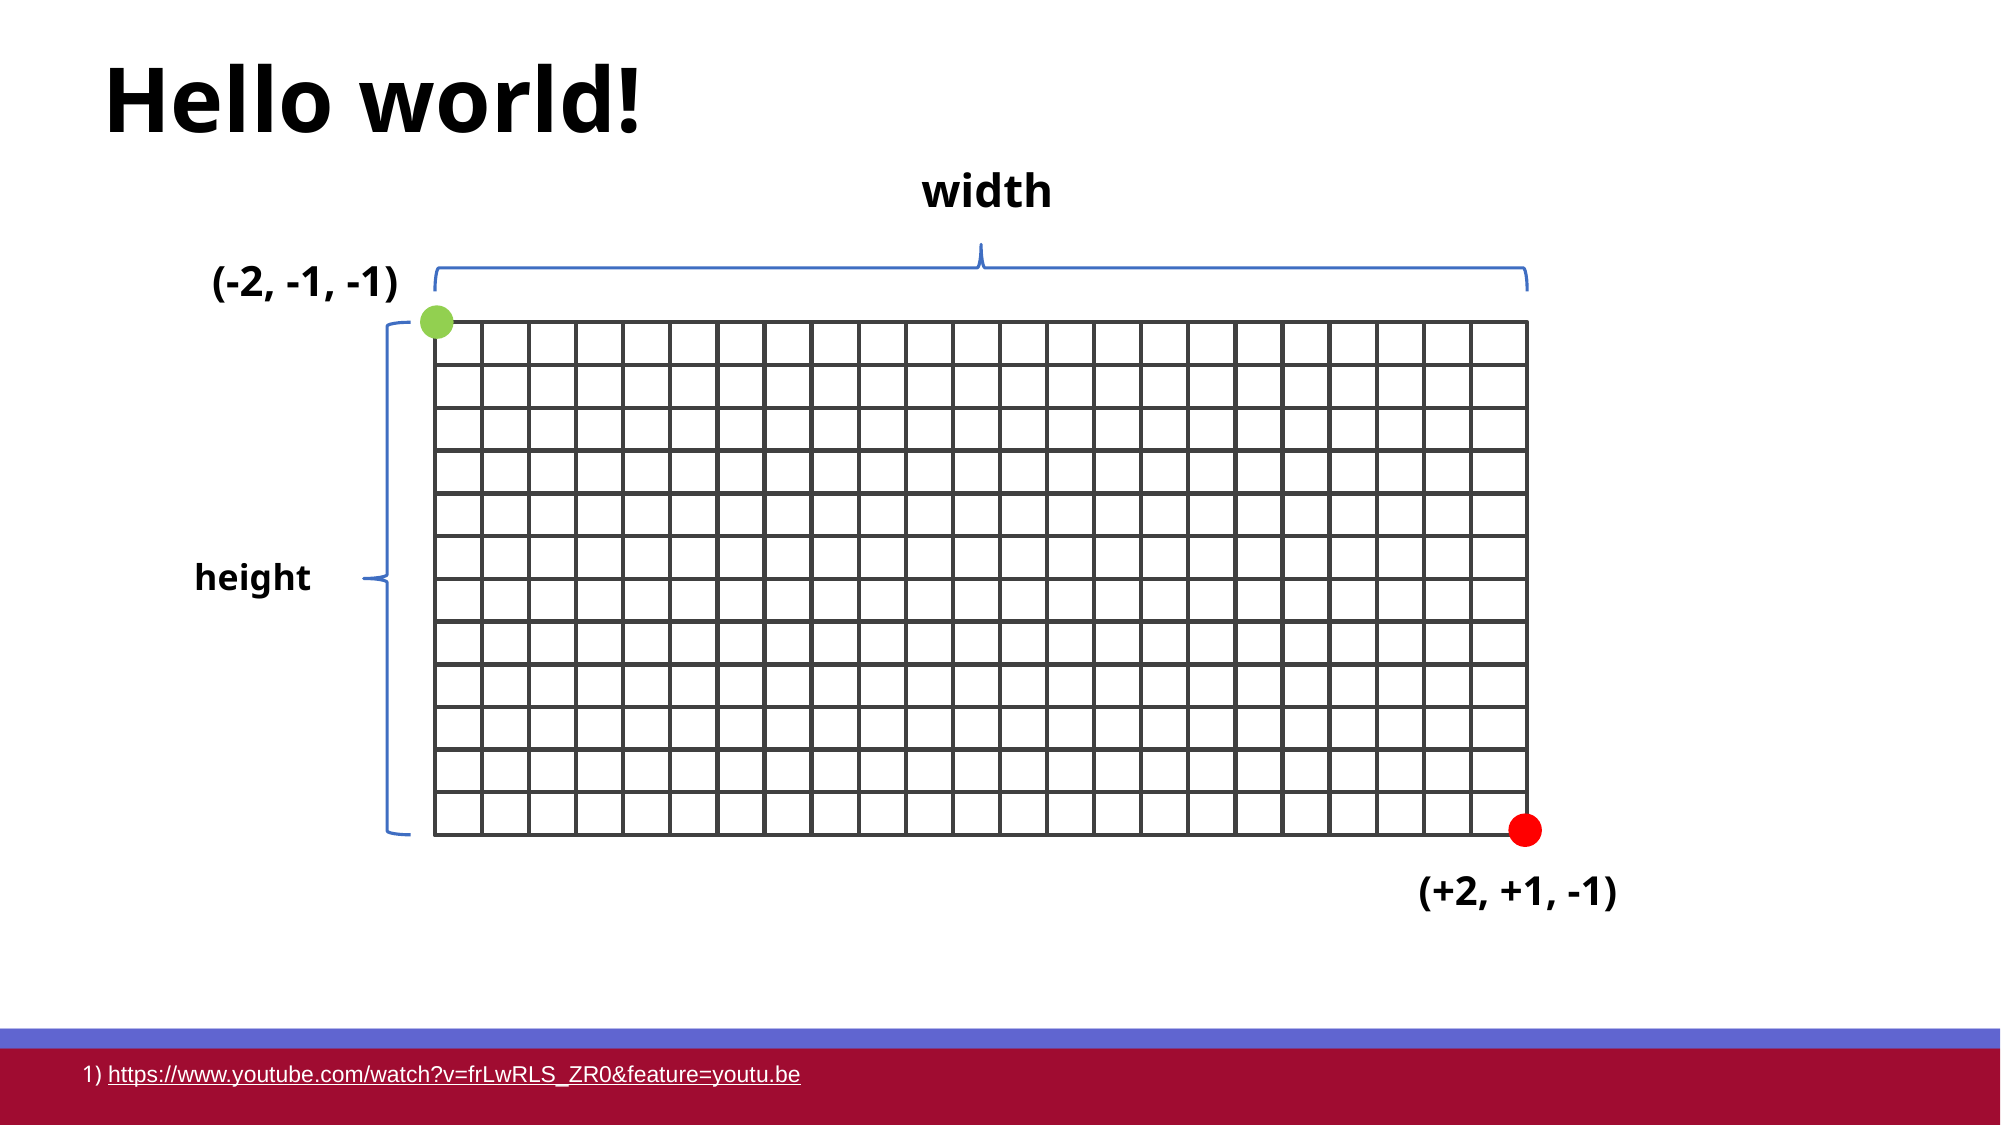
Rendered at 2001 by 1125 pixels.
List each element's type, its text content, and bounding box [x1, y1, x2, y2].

text_box [417, 303, 456, 340]
text_box width [906, 149, 1077, 226]
text_box [362, 321, 411, 836]
text_box [1512, 813, 1545, 850]
text_box (-2, -1, -1) [197, 244, 428, 313]
picture [0, 0, 2001, 1125]
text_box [434, 321, 1528, 836]
text_box (+2, +1, -1) [1403, 852, 1641, 922]
text_box 1) https://www.youtube.com/watch?v=frLwRLS_ZR0&feature=youtu.be [67, 1052, 1218, 1125]
text_box height [179, 529, 350, 606]
text_box [434, 243, 1528, 292]
text_box Hello world! [87, 46, 1738, 160]
